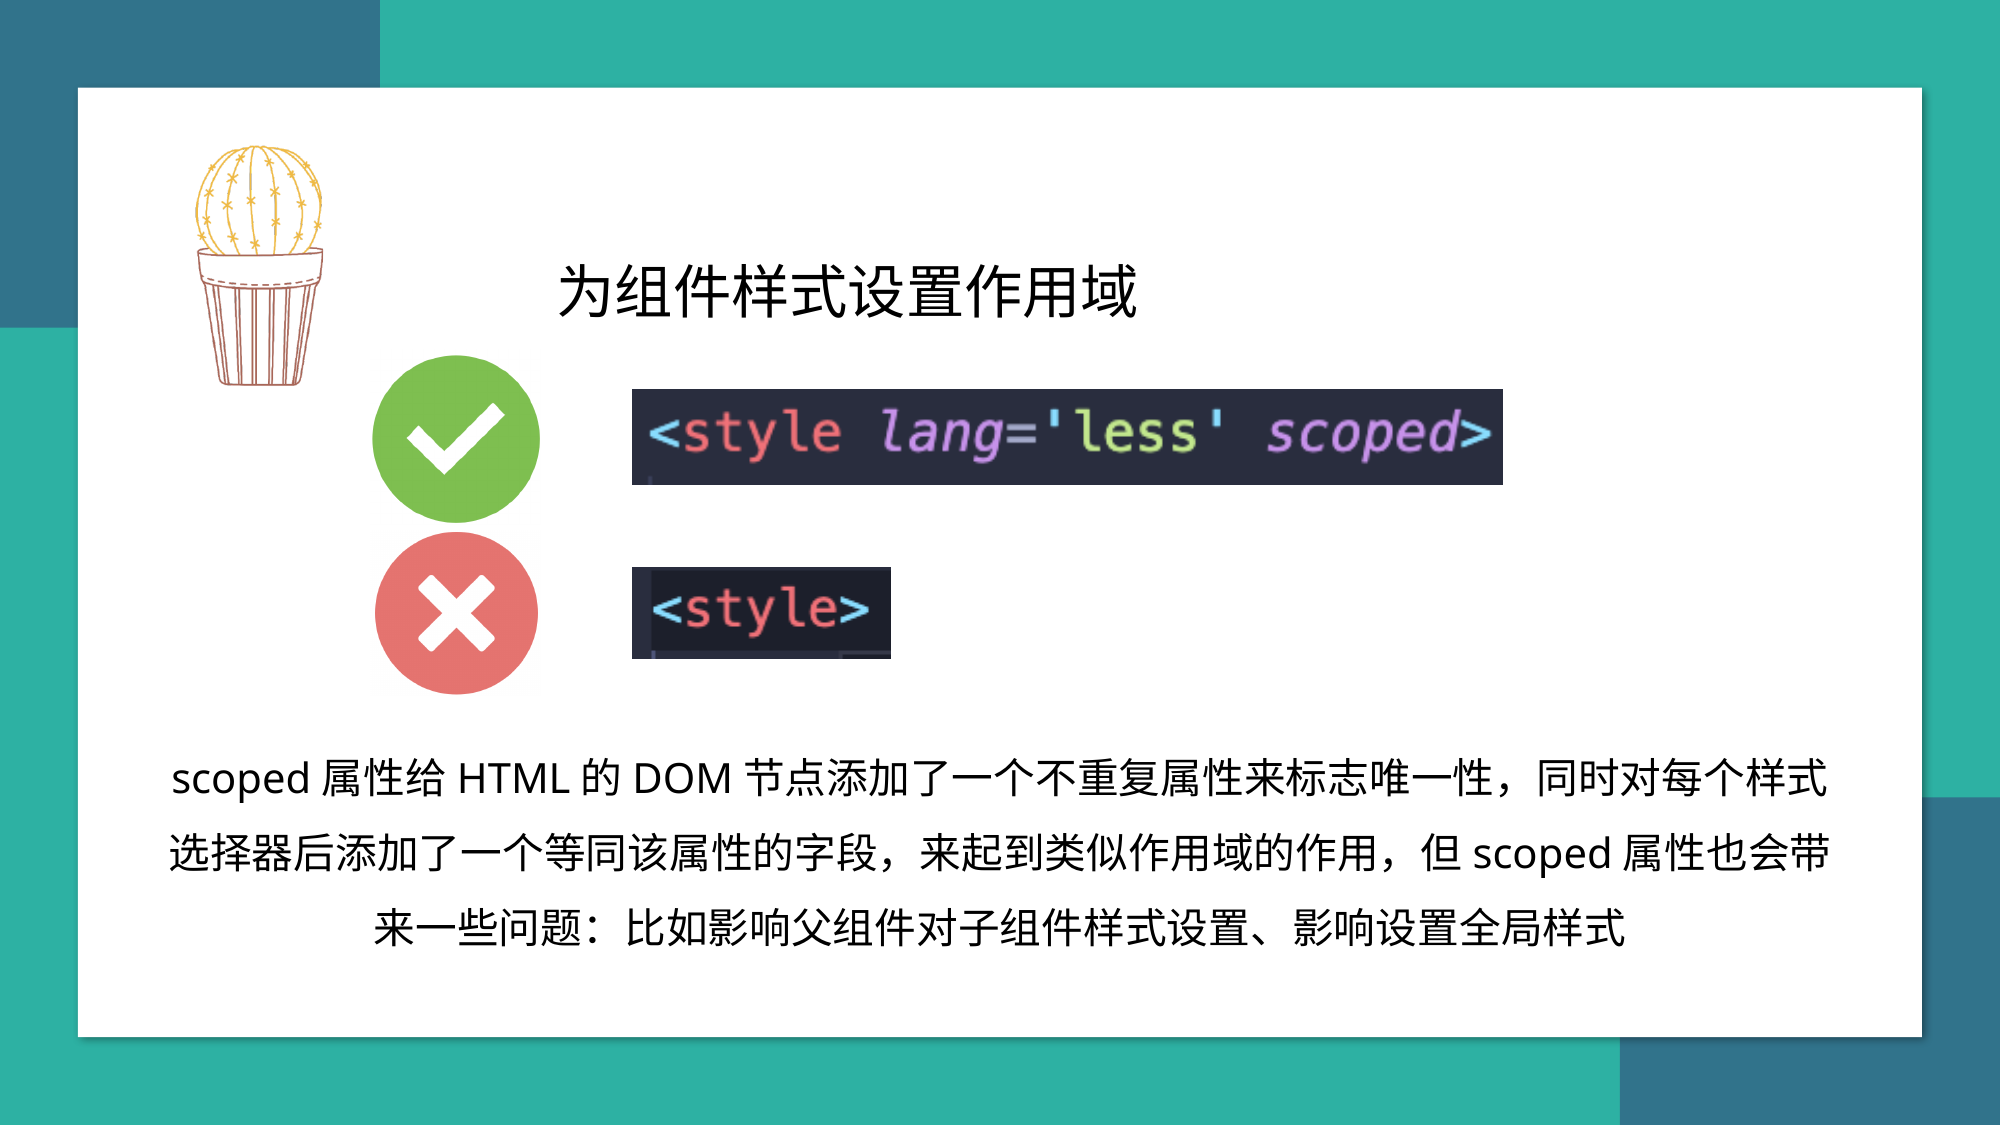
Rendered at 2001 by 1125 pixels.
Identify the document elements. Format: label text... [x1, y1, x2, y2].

text_box scoped属性给HTML的DOM节点添加了一个不重复属性来标志唯一性，同时对每个样式选择器后添加了一个等同该属性的字段，来起到类似作用域的作用，但scoped属性也会带来一些问题：比如影响父组件对子组件样式设置、影响设置全局样式 [153, 719, 1847, 959]
picture [631, 567, 891, 659]
text_box 为组件样式设置作用域 [324, 213, 1416, 333]
picture [370, 349, 541, 525]
picture [181, 55, 324, 390]
picture [631, 389, 1503, 485]
picture [370, 530, 541, 696]
